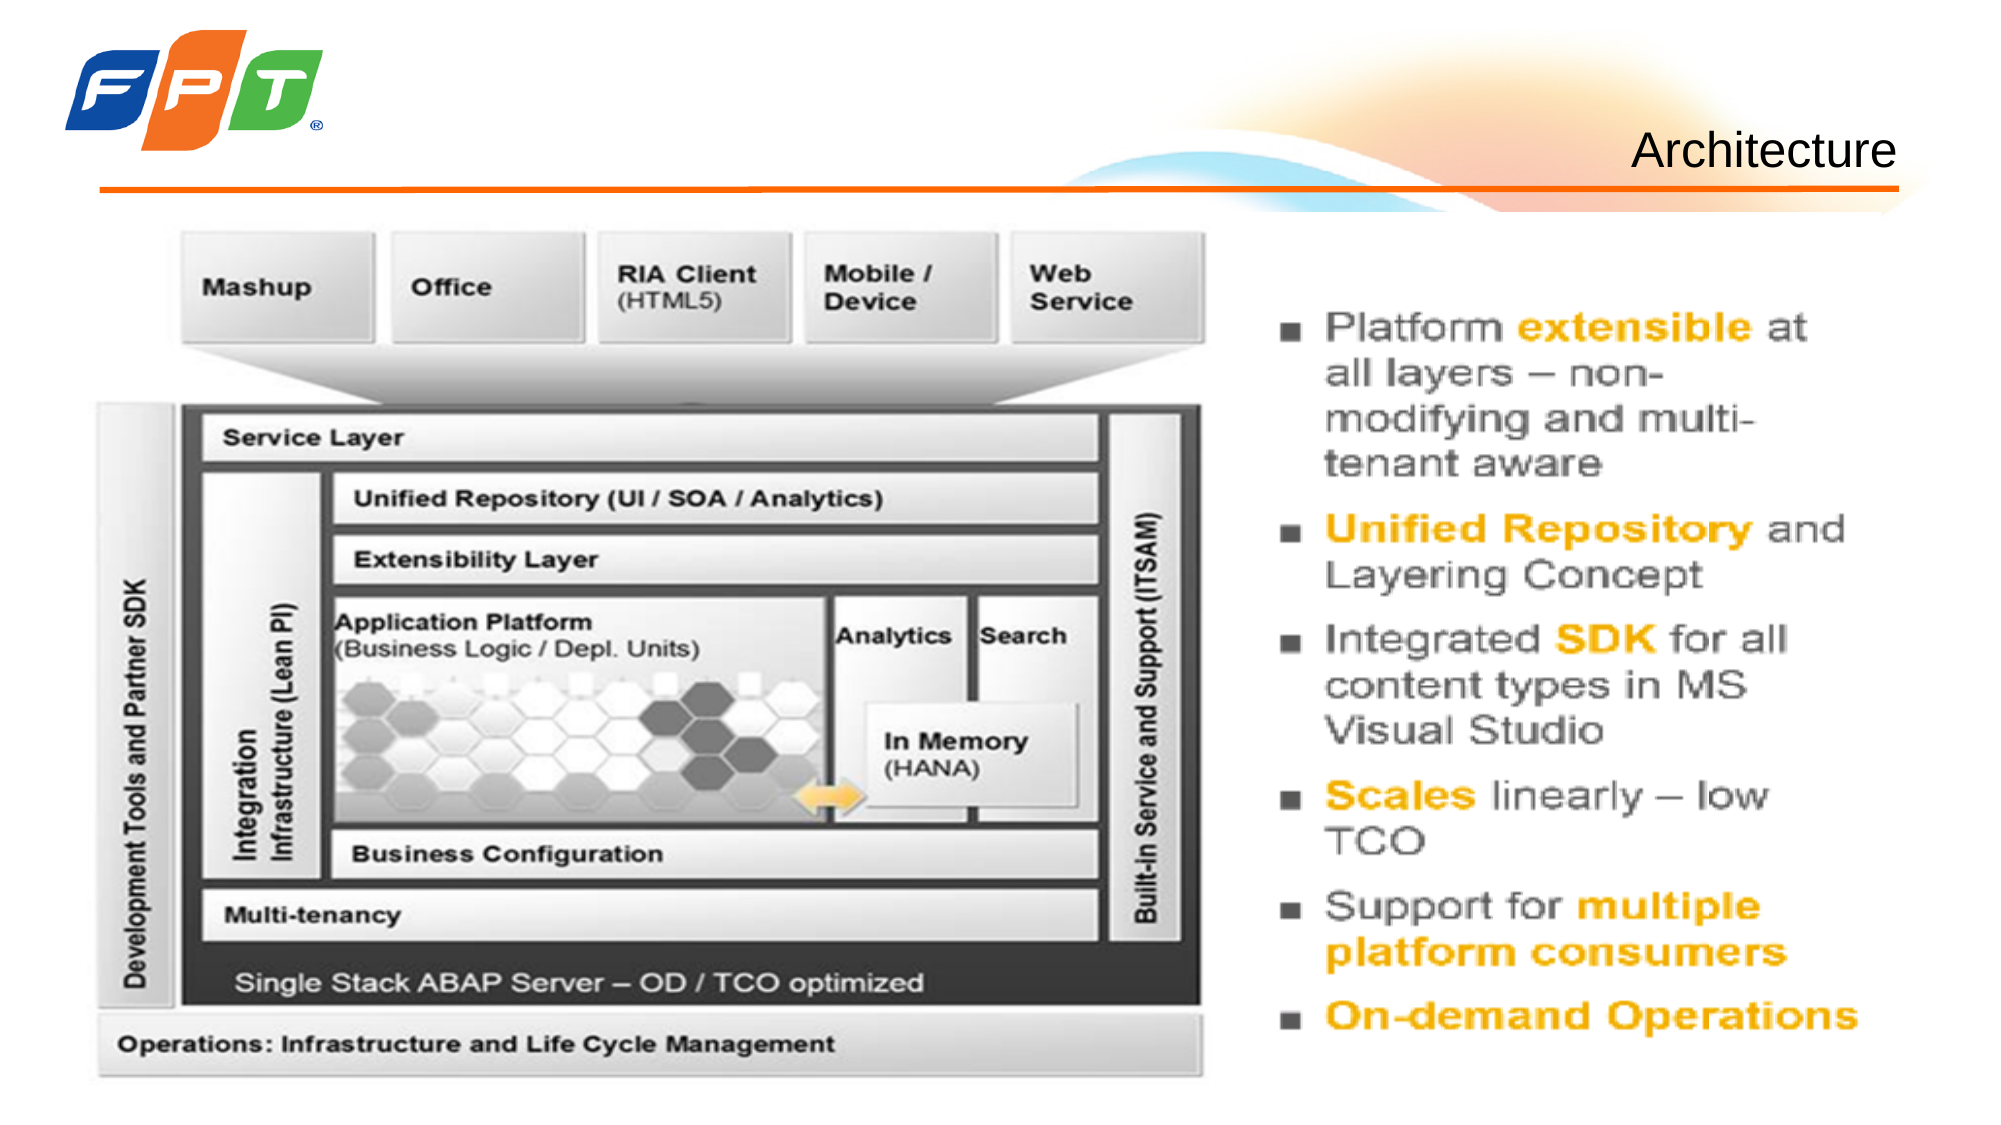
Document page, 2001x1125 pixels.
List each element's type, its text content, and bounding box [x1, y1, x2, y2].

picture [55, 18, 1930, 1087]
title Architecture [1162, 62, 1913, 175]
